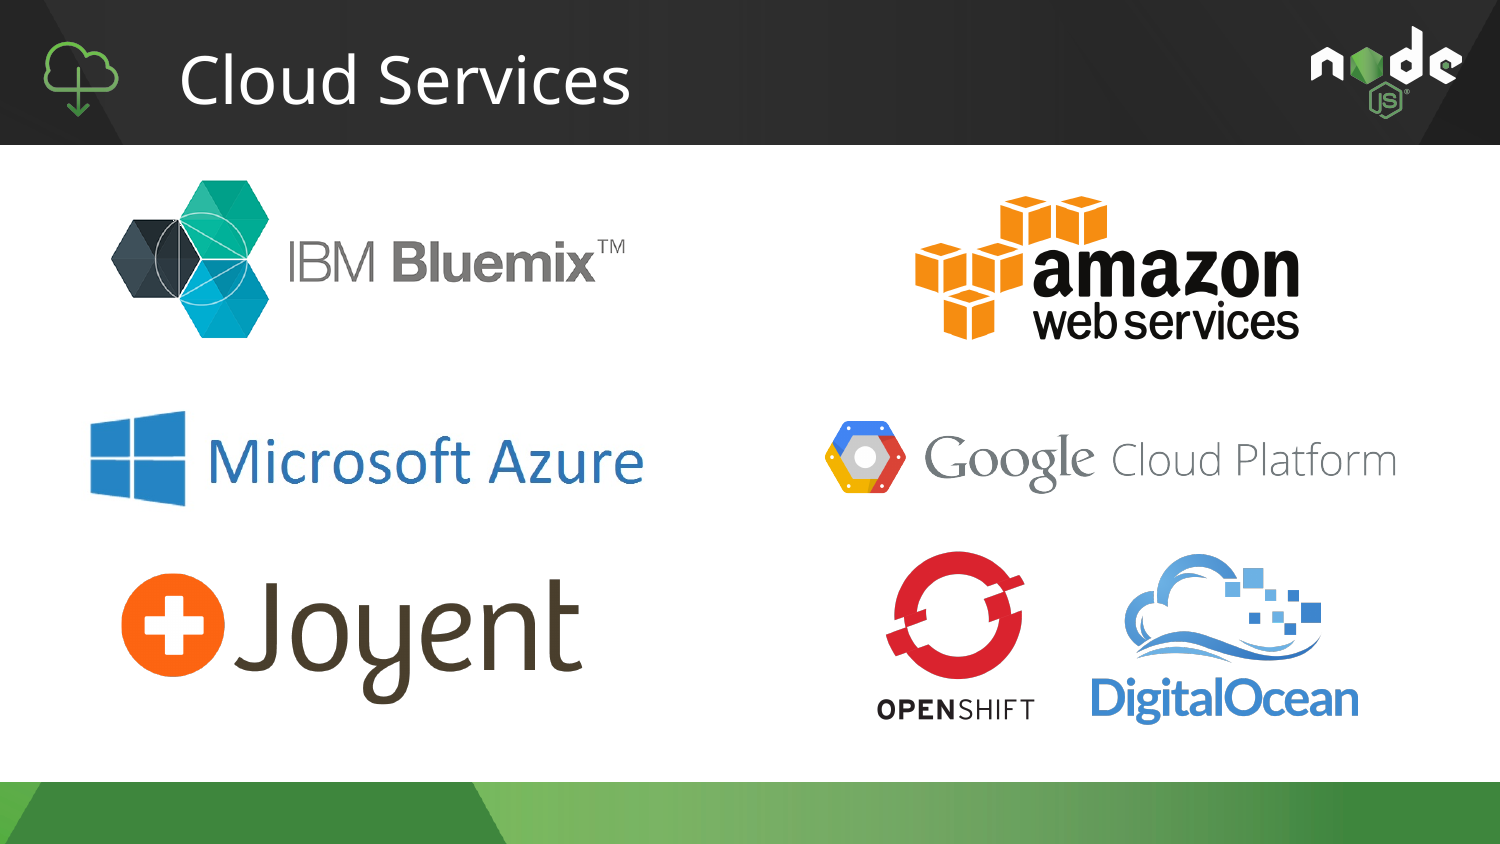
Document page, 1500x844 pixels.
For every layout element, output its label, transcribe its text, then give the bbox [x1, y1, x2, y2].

picture [119, 570, 616, 706]
text_box Cloud Services [163, 24, 1415, 132]
picture [0, 0, 1500, 145]
picture [903, 180, 1317, 364]
picture [1092, 554, 1358, 726]
picture [80, 153, 655, 366]
picture [0, 782, 1500, 844]
picture [80, 387, 655, 550]
picture [782, 377, 1437, 742]
